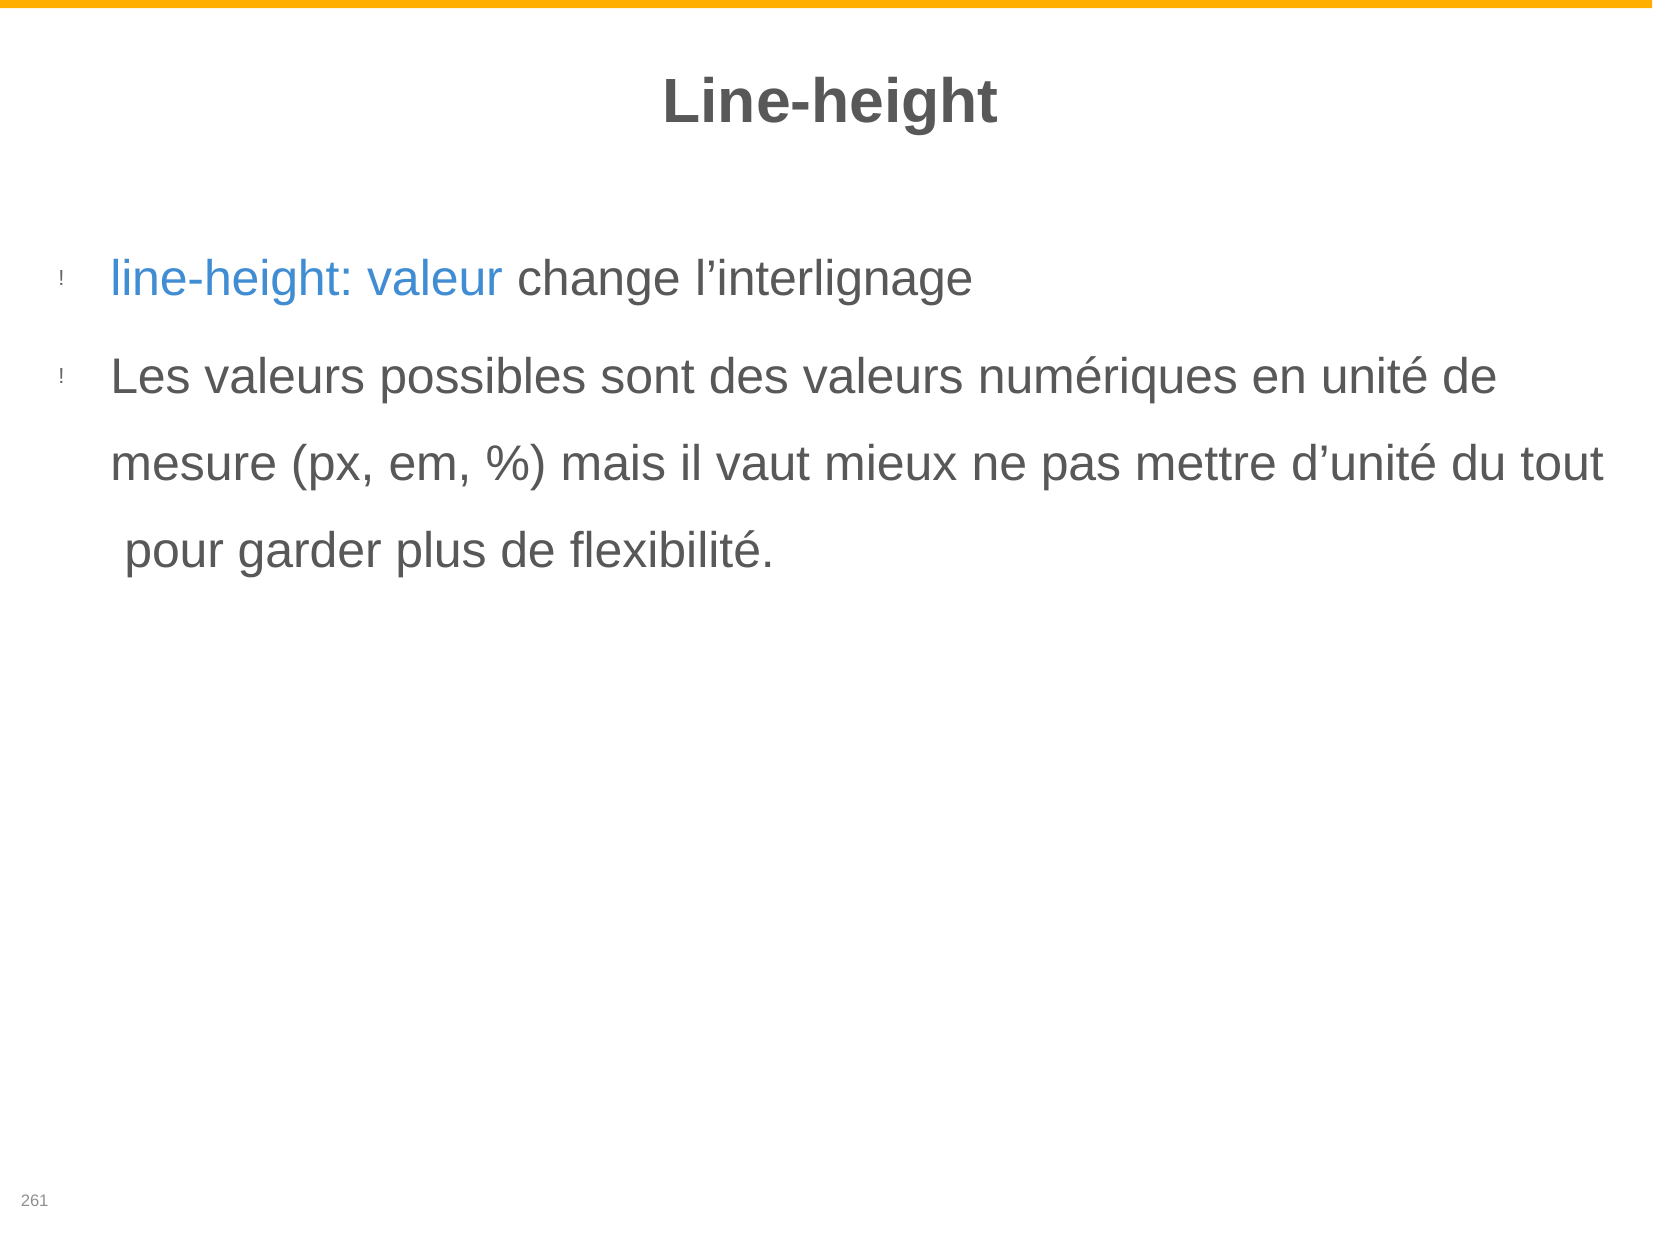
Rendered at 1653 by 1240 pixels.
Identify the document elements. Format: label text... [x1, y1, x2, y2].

text_box 261 [18, 1187, 51, 1210]
title Line-height [660, 58, 1002, 268]
text_box ! [56, 358, 74, 388]
text_box ! [56, 260, 74, 290]
text_box line-height: valeur change l’interlignage Les valeurs possibles sont des valeurs numériques en unité de mesure (px, em, %) mais il vaut mieux ne pas mettre d’unité du tout pour garder plus de flexibilité. [108, 243, 1608, 578]
